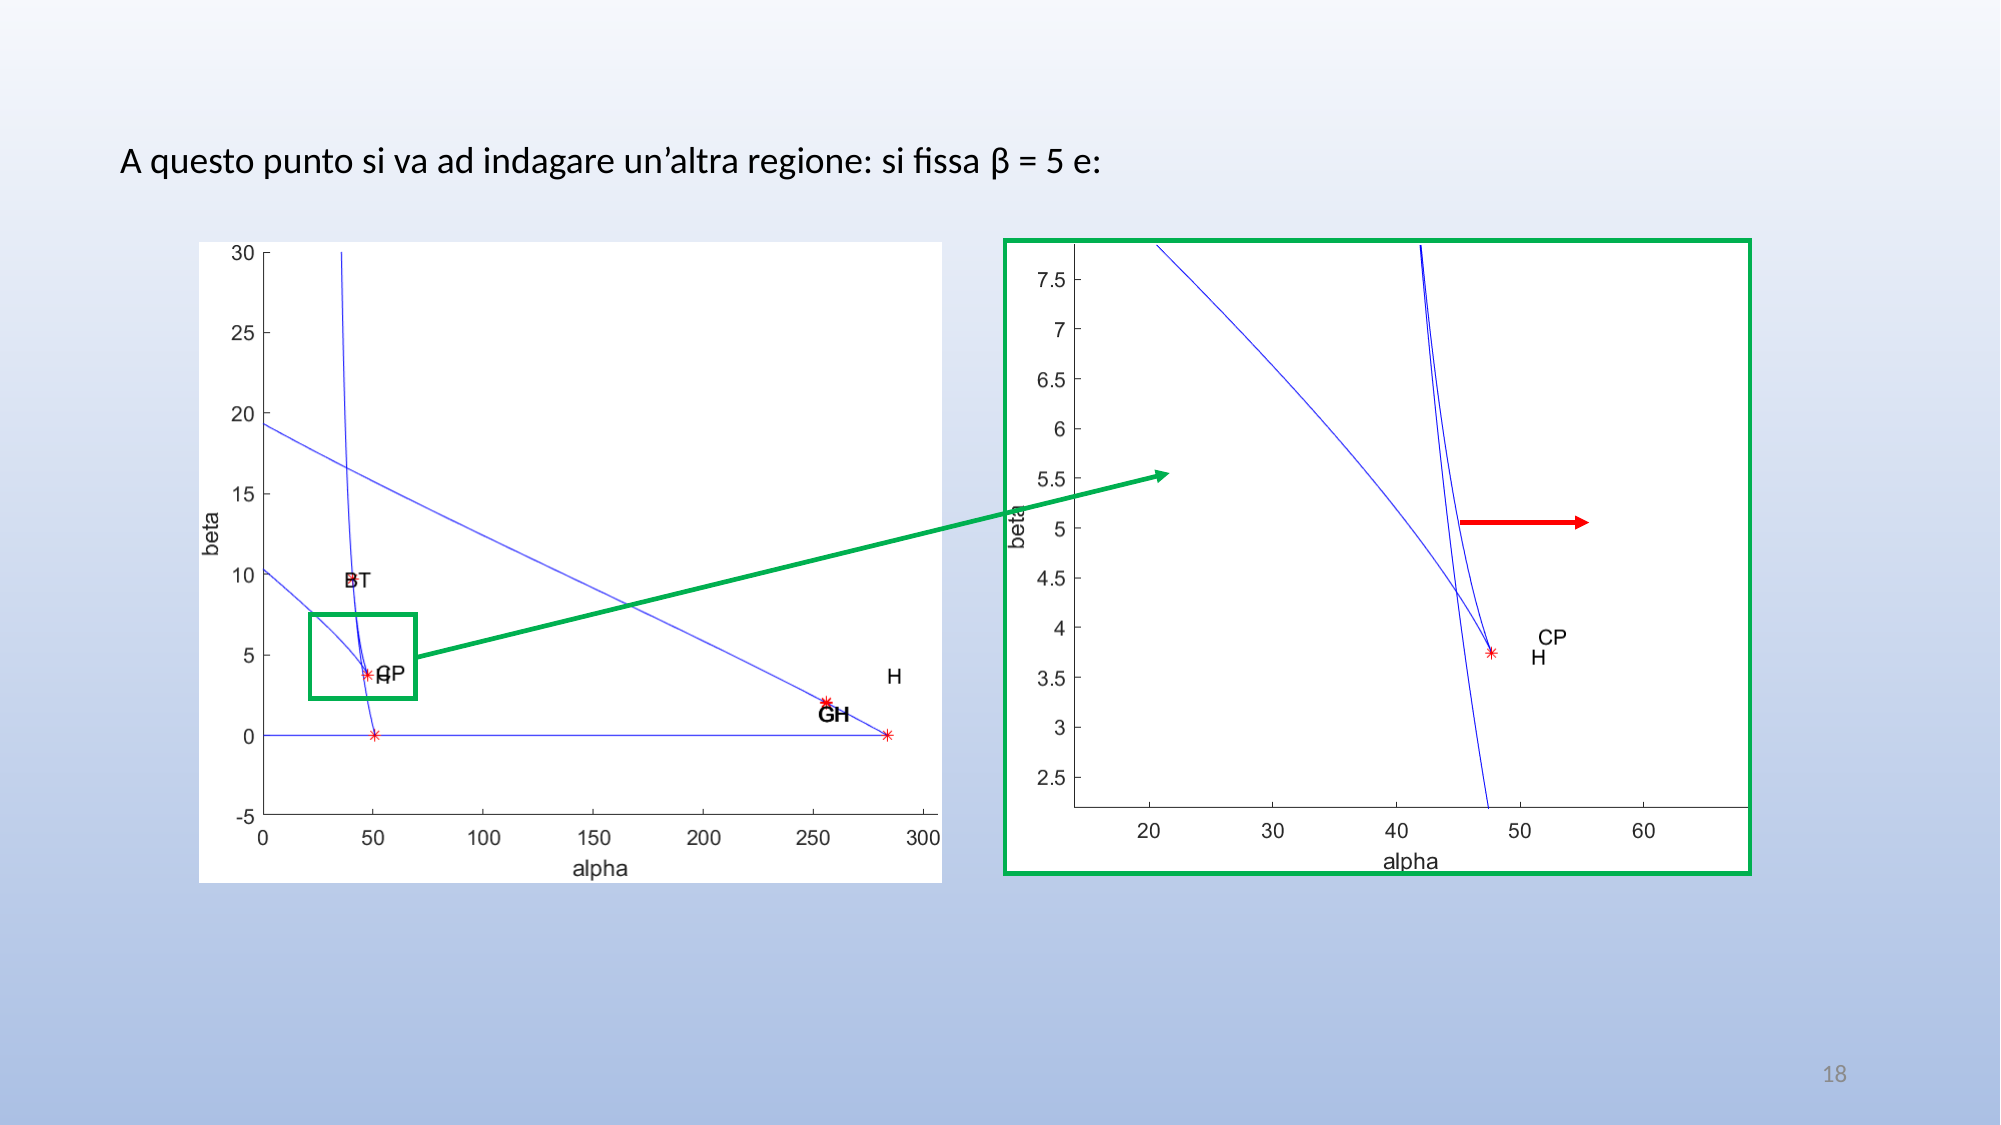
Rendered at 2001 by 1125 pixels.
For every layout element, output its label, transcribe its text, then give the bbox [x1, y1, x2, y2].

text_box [415, 472, 1170, 658]
picture [1004, 242, 1750, 876]
picture [199, 242, 942, 883]
slide_number 18 [1412, 1042, 1863, 1103]
